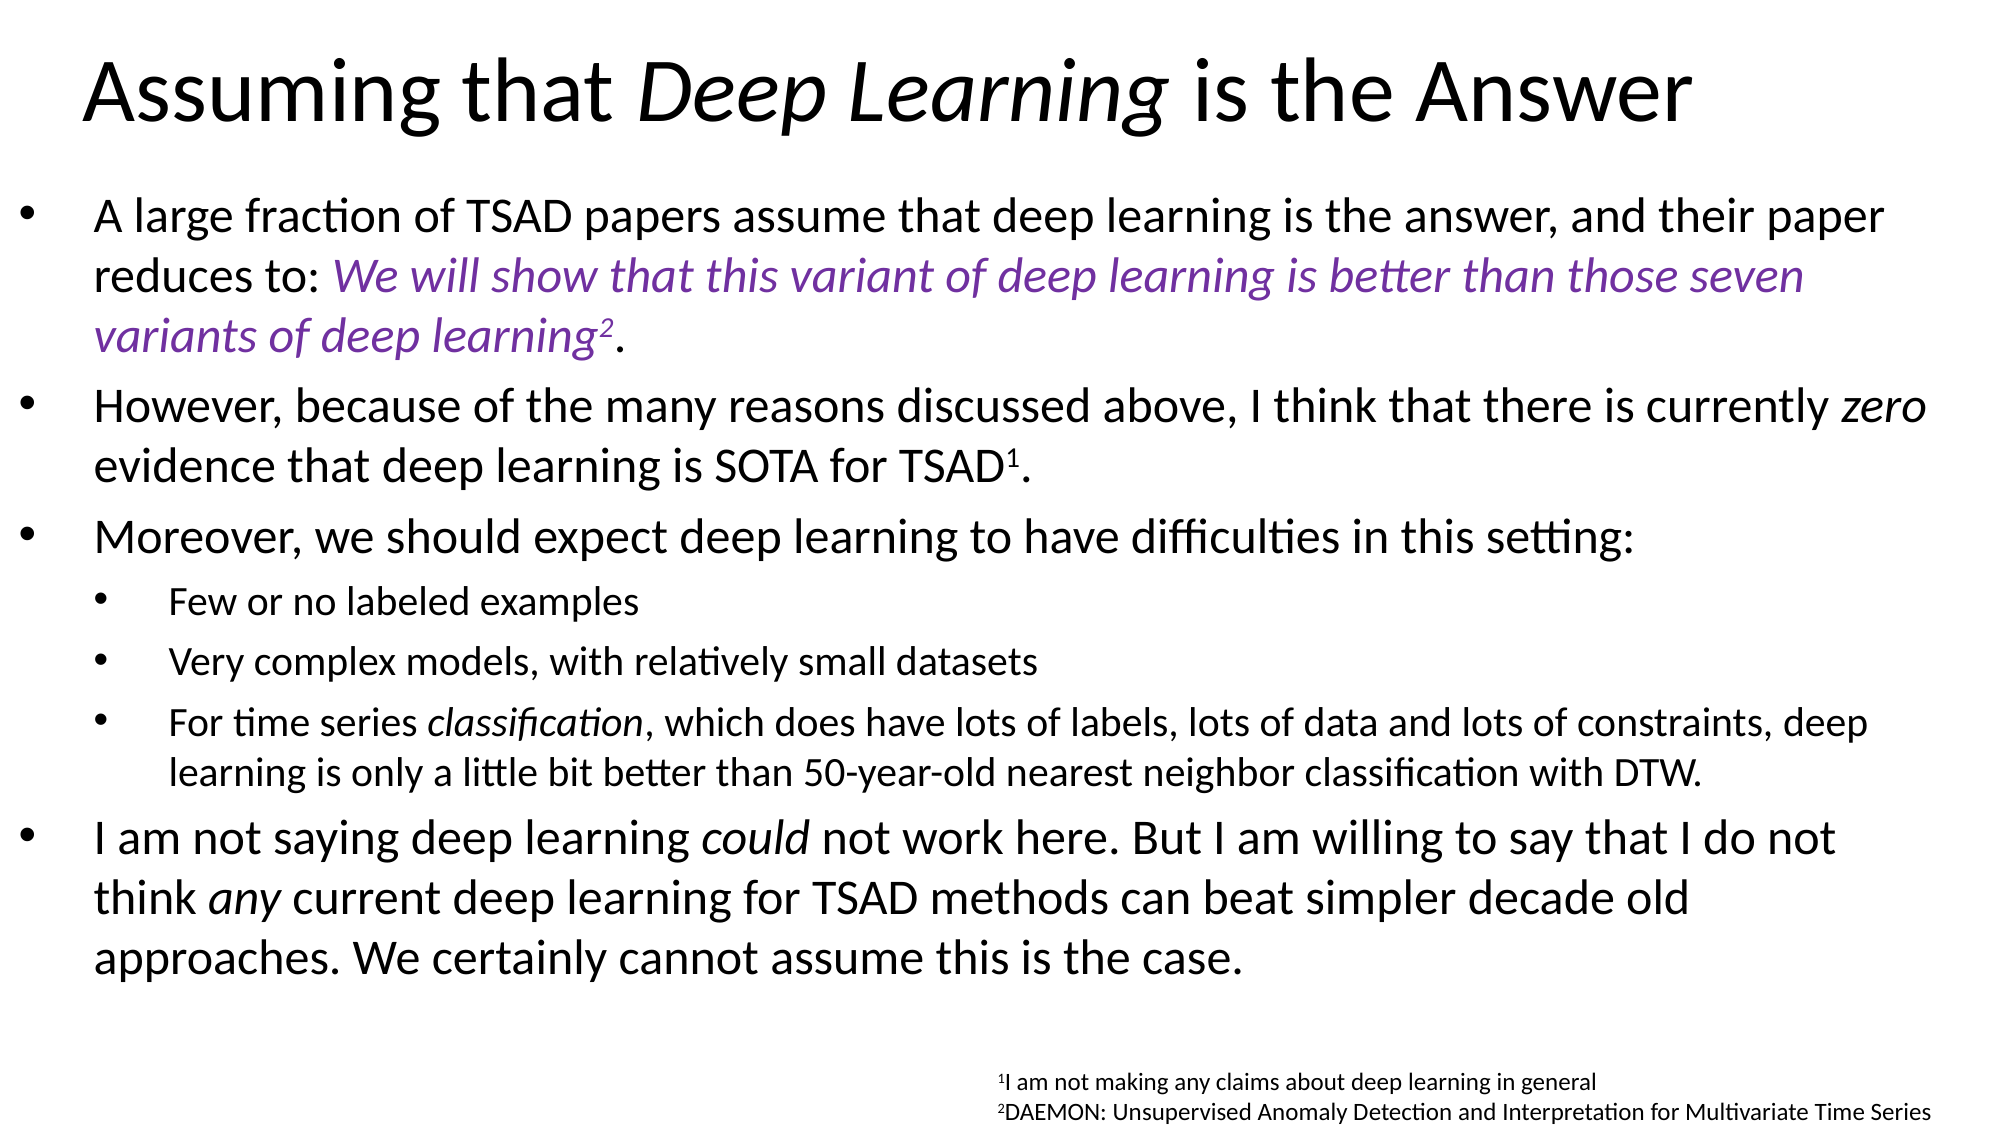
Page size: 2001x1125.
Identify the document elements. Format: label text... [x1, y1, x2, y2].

text_box Assuming that Deep Learning is the Answer [0, 0, 1973, 174]
text_box A large fraction of TSAD papers assume that deep learning is the answer, and their paper reduces to: We will show that this variant of deep learning is better than those seven variants of deep learning2. However, because of the many reasons discussed above, I think that there is currently zero evidence that deep learning is SOTA for TSAD1. Moreover, we should expect deep learning to have difficulties in this setting: Few or no labeled examples Very complex models, with relatively small datasets For time series classification, which does have lots of labels, lots of data and lots of constraints, deep learning is only a little bit better than 50-year-old nearest neighbor classification with DTW. I am not saying deep learning could not work here. But I am willing to say that I do not think any current deep learning for TSAD methods can beat simpler decade old approaches. We certainly cannot assume this is the case. [3, 174, 1963, 993]
text_box 1I am not making any claims about deep learning in general 2DAEMON: Unsupervised Anomaly Detection and Interpretation for Multivariate Time Series [982, 1058, 2000, 1125]
